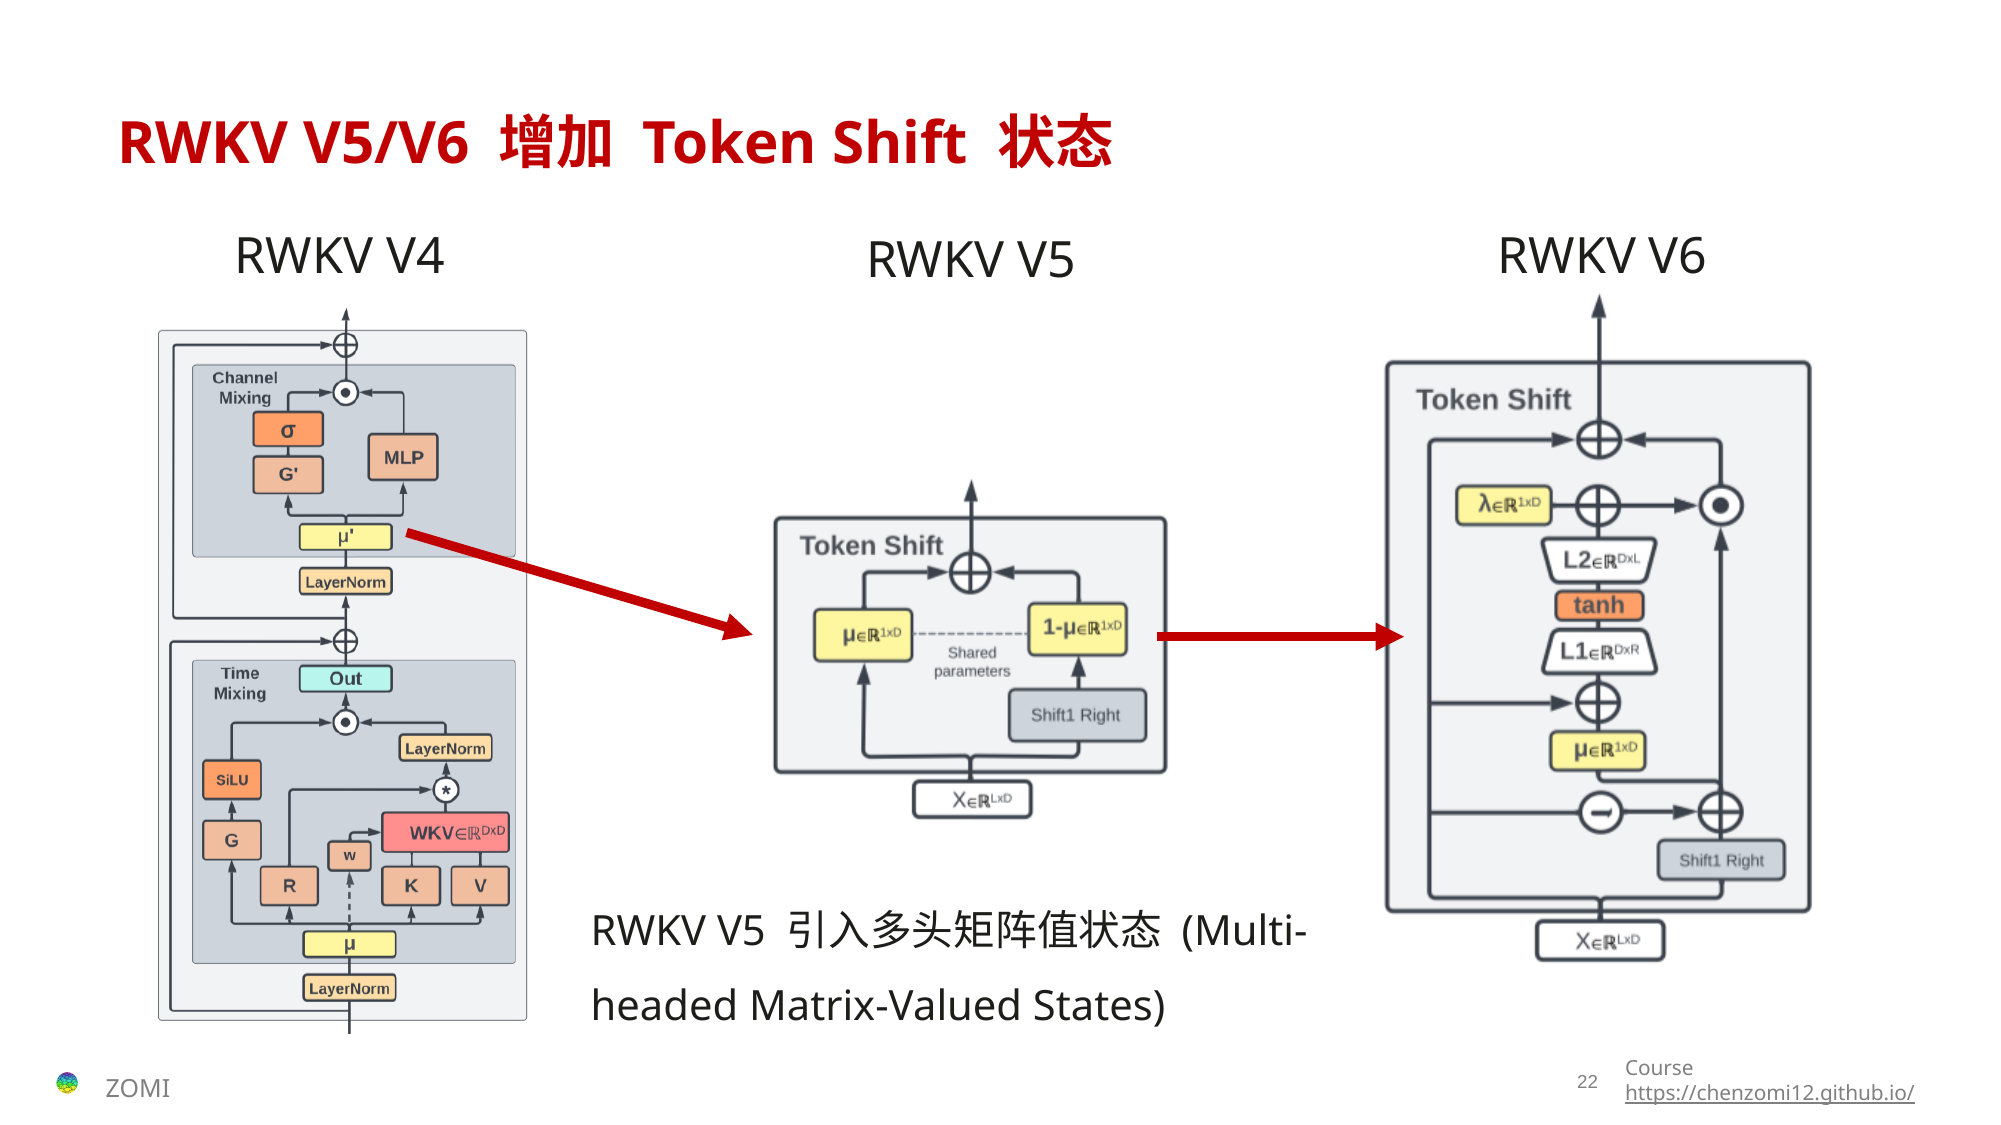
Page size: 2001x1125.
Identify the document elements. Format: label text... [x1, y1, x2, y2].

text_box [406, 532, 753, 636]
text_box RWKV V5 [781, 220, 1162, 295]
picture [752, 436, 1190, 834]
picture [57, 1073, 77, 1093]
text_box RWKV V6 [1412, 215, 1793, 289]
picture [141, 295, 539, 1034]
text_box RWKV V4 [149, 215, 530, 291]
text_box RWKV V5 引入​​多头矩阵值状态​​ (Multi-headed Matrix-Valued States) [575, 871, 1367, 1036]
title RWKV V5/V6 增加 Token Shift 状态 [102, 91, 1901, 189]
picture [1367, 291, 1821, 975]
